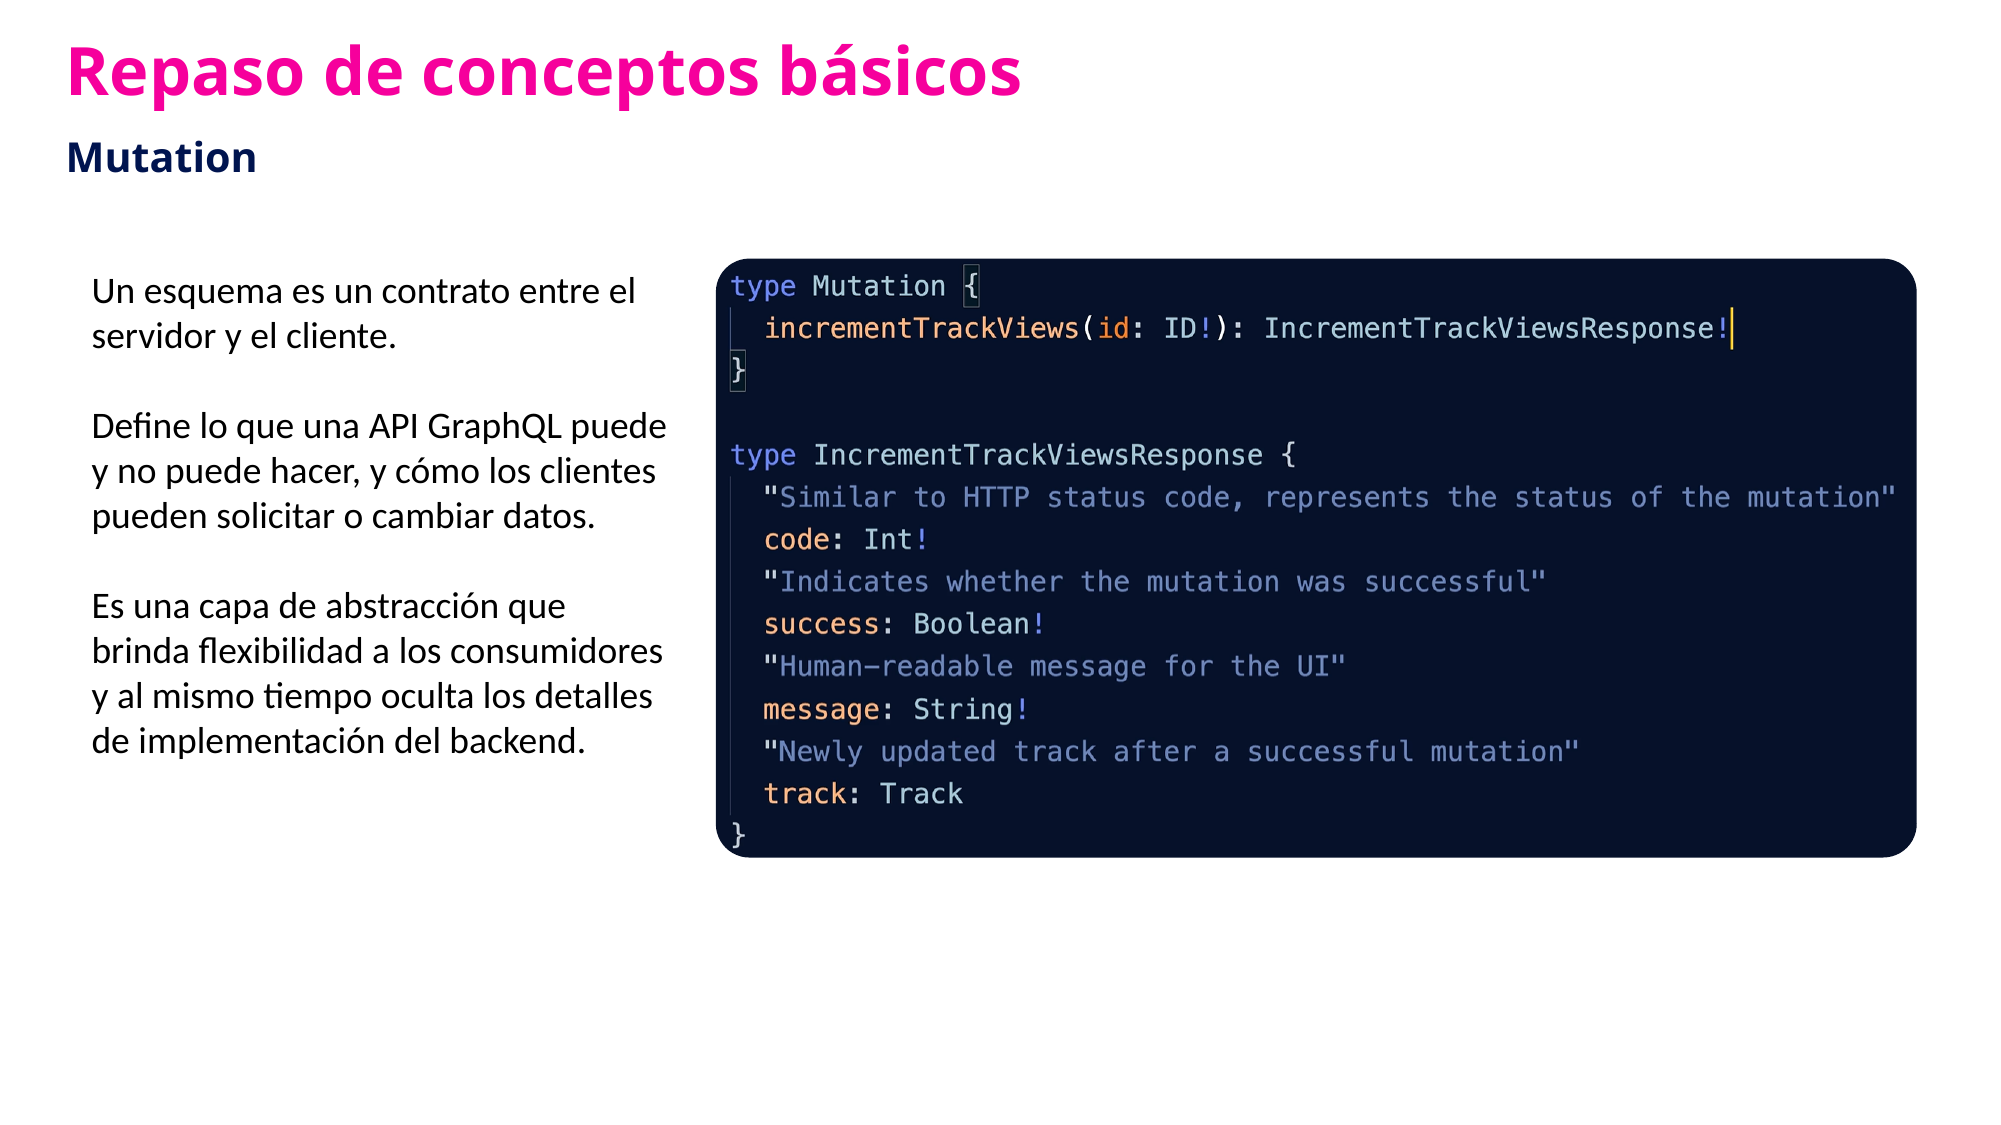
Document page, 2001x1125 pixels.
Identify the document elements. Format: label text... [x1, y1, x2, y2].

picture [715, 258, 1917, 858]
text_box Un esquema es un contrato entre el servidor y el cliente. Define lo que una API GraphQL puede y no puede hacer, y cómo los clientes pueden solicitar o cambiar datos. Es una capa de abstracción que brinda flexibilidad a los consumidores y al mismo tiempo oculta los detalles de implementación del backend. [76, 258, 684, 769]
subtitle Mutation [50, 129, 1551, 190]
title Repaso de conceptos básicos [50, 30, 1776, 118]
